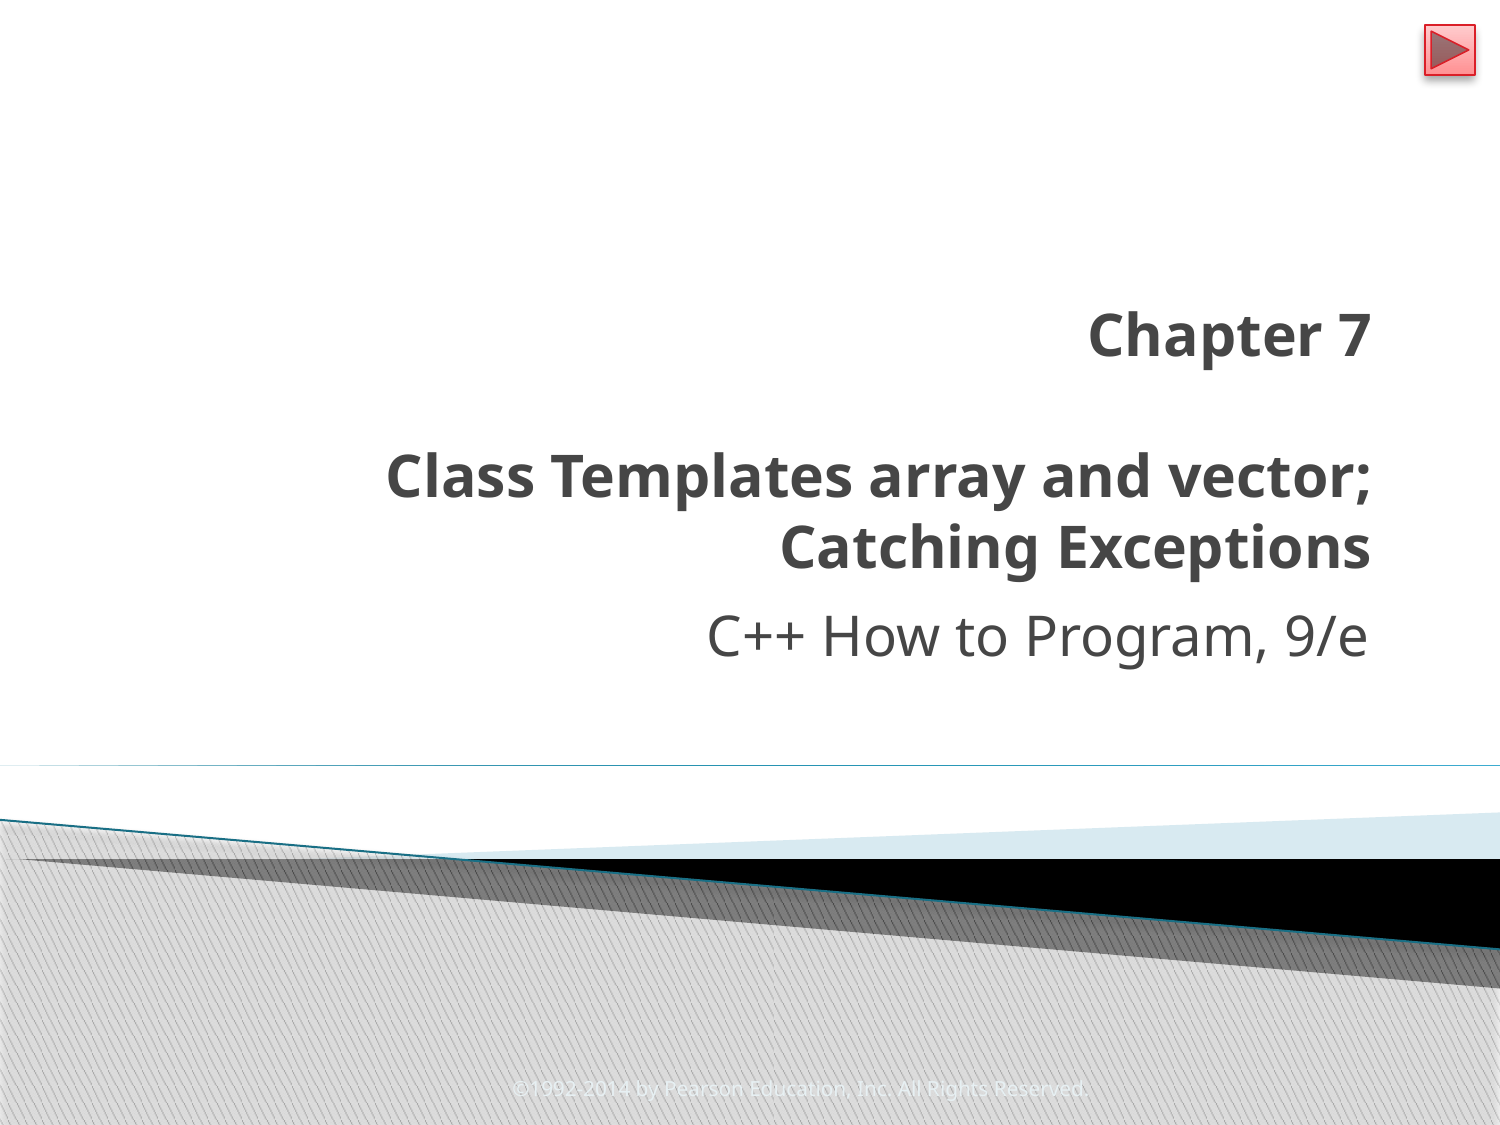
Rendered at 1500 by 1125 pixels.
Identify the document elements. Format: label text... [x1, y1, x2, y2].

title Chapter 7 Class Templates array and vector; Catching Exceptions [112, 287, 1388, 588]
subtitle C++ How to Program, 9/e [112, 592, 1388, 790]
footer ©1992-2014 by Pearson Education, Inc. All Rights Reserved. [450, 1051, 1105, 1112]
picture [5, 859, 1500, 989]
